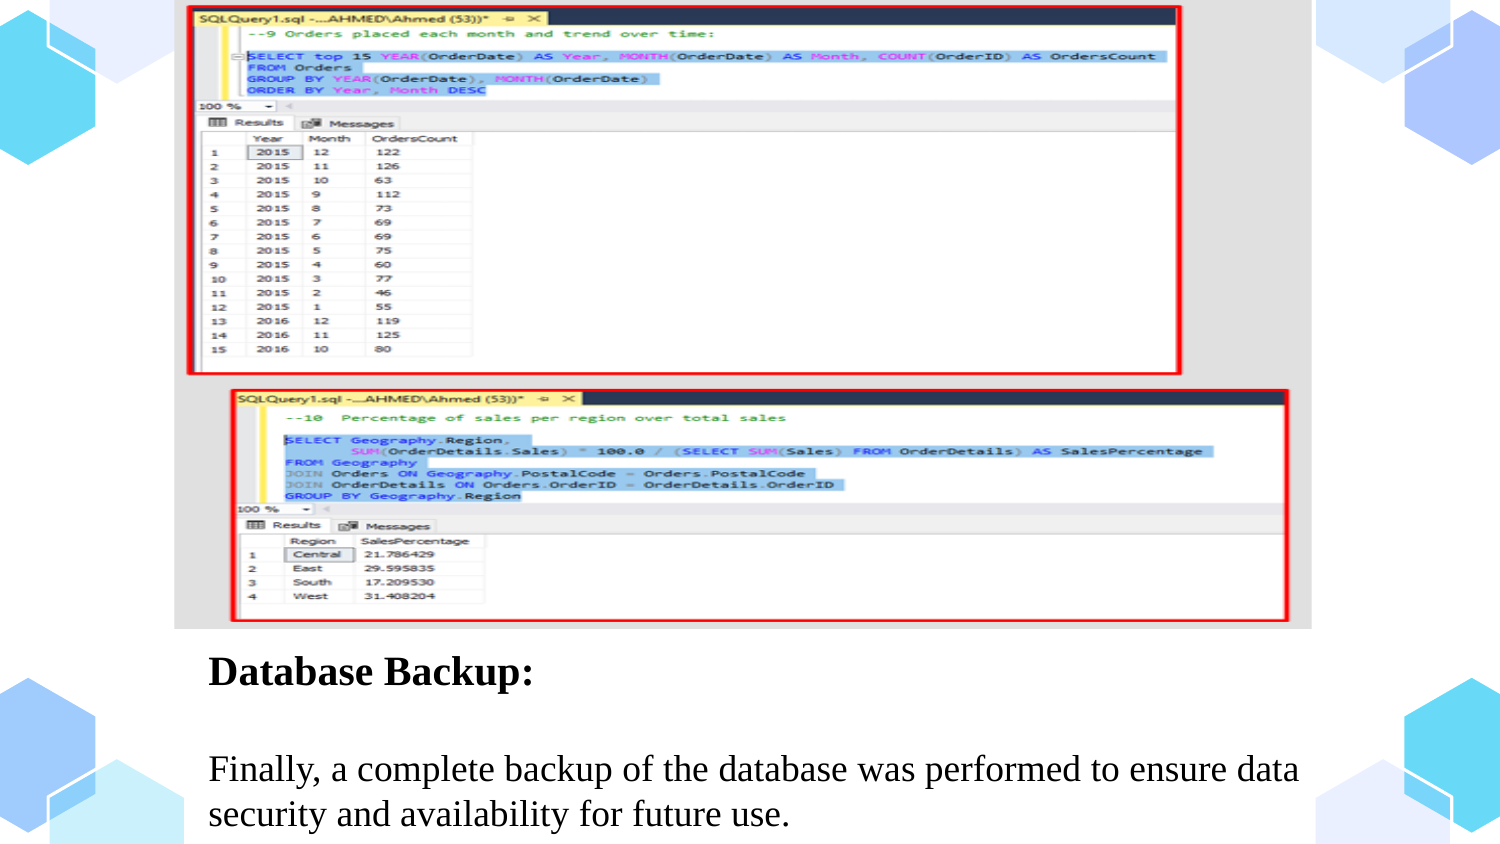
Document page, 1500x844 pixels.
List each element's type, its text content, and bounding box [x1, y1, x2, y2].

text_box Database Backup: Finally, a complete backup of the database was performed to ensure data security and availability for future use. [193, 636, 1343, 842]
picture [174, 0, 1312, 630]
